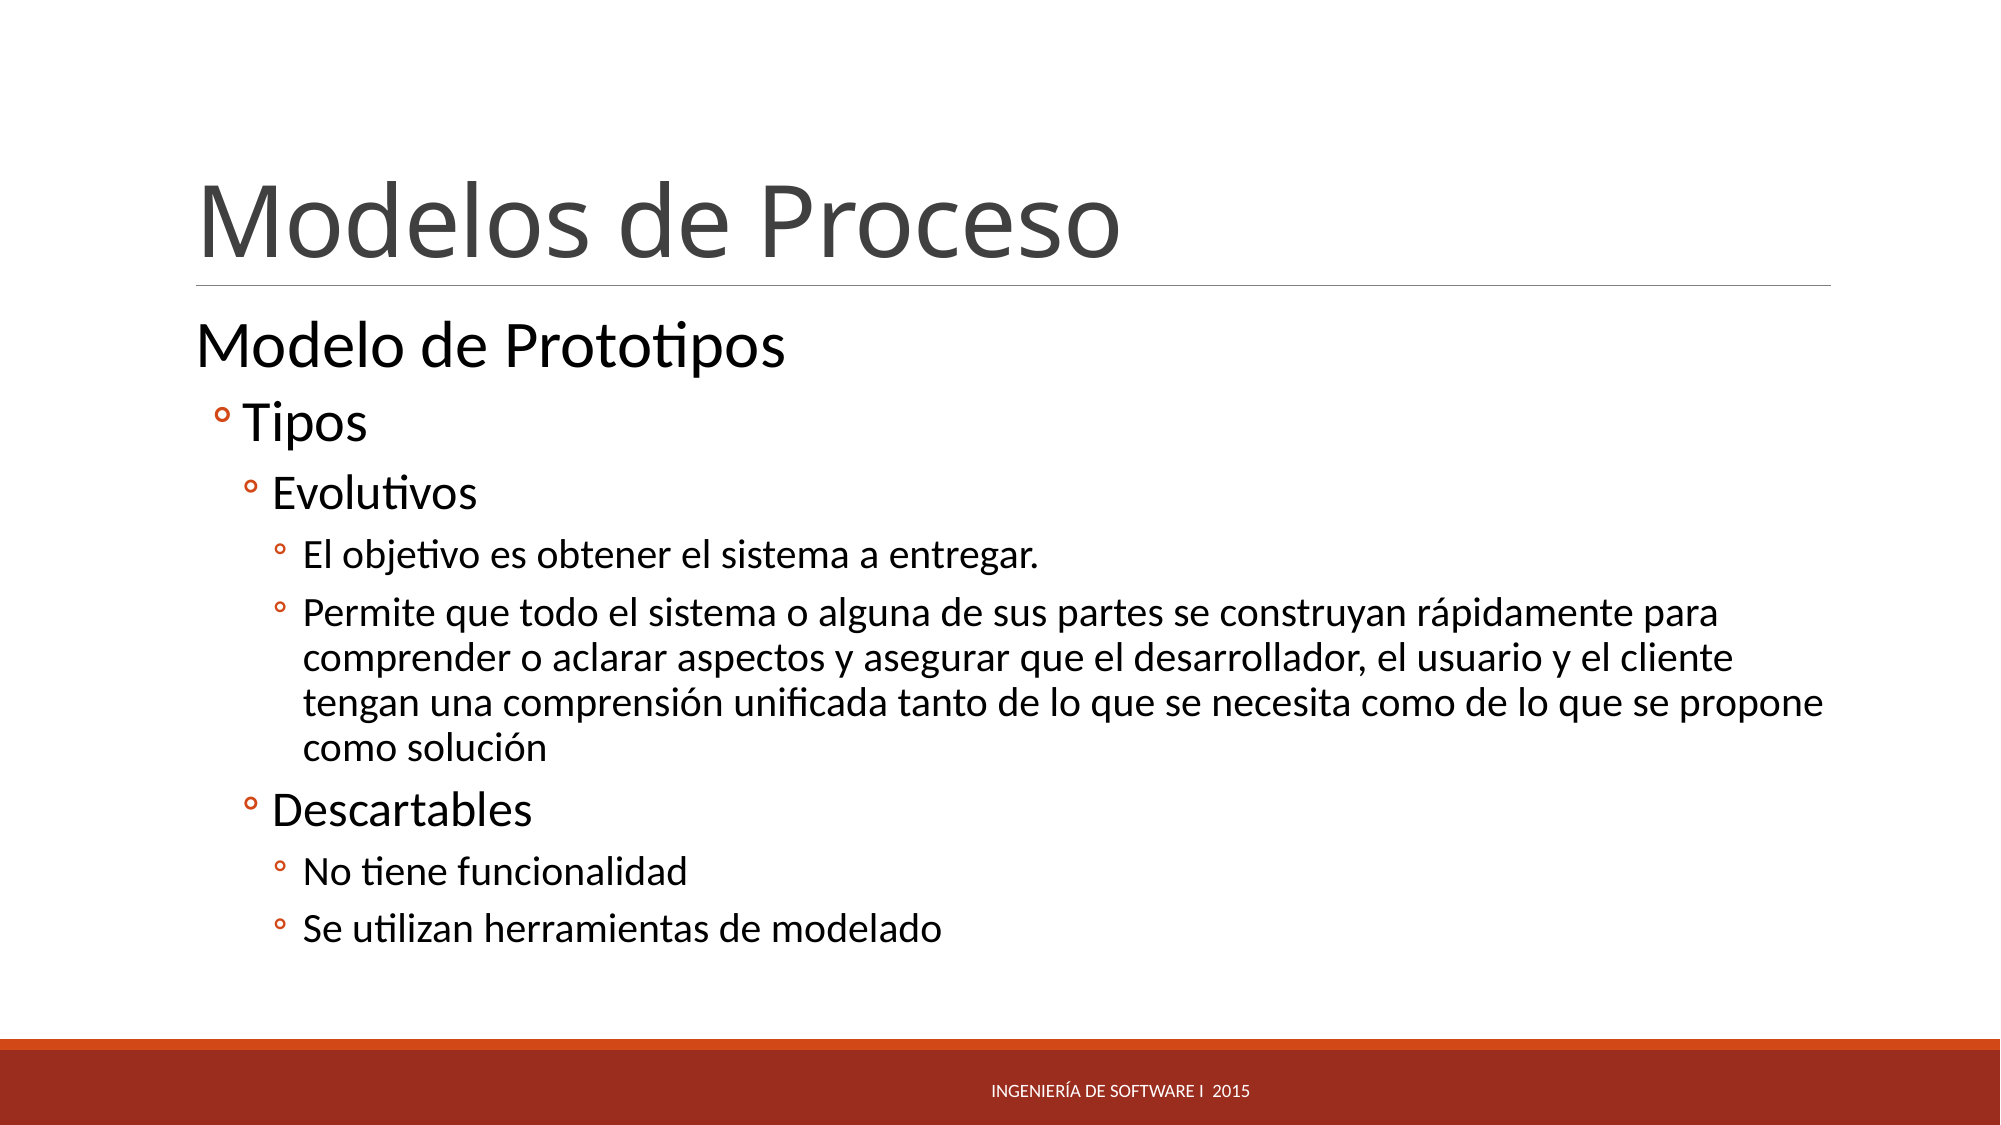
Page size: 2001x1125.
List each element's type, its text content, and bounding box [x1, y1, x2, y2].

title Modelos de Proceso [180, 47, 1830, 285]
footer Ingeniería de Software I 2015 [695, 1059, 1547, 1120]
list Modelo de Prototipos Tipos Evolutivos El objetivo es obtener el sistema a entregar. Permite que todo el sistema o alguna de sus partes se construyan rápidamente para comprender o aclarar aspectos y asegurar que el desarrollador, el usuario y el cliente tengan una comprensión unificada tanto de lo que se necesita como de lo que se propone como solución Descartables No tiene funcionalidad Se utilizan herramientas de modelado [180, 302, 1830, 963]
